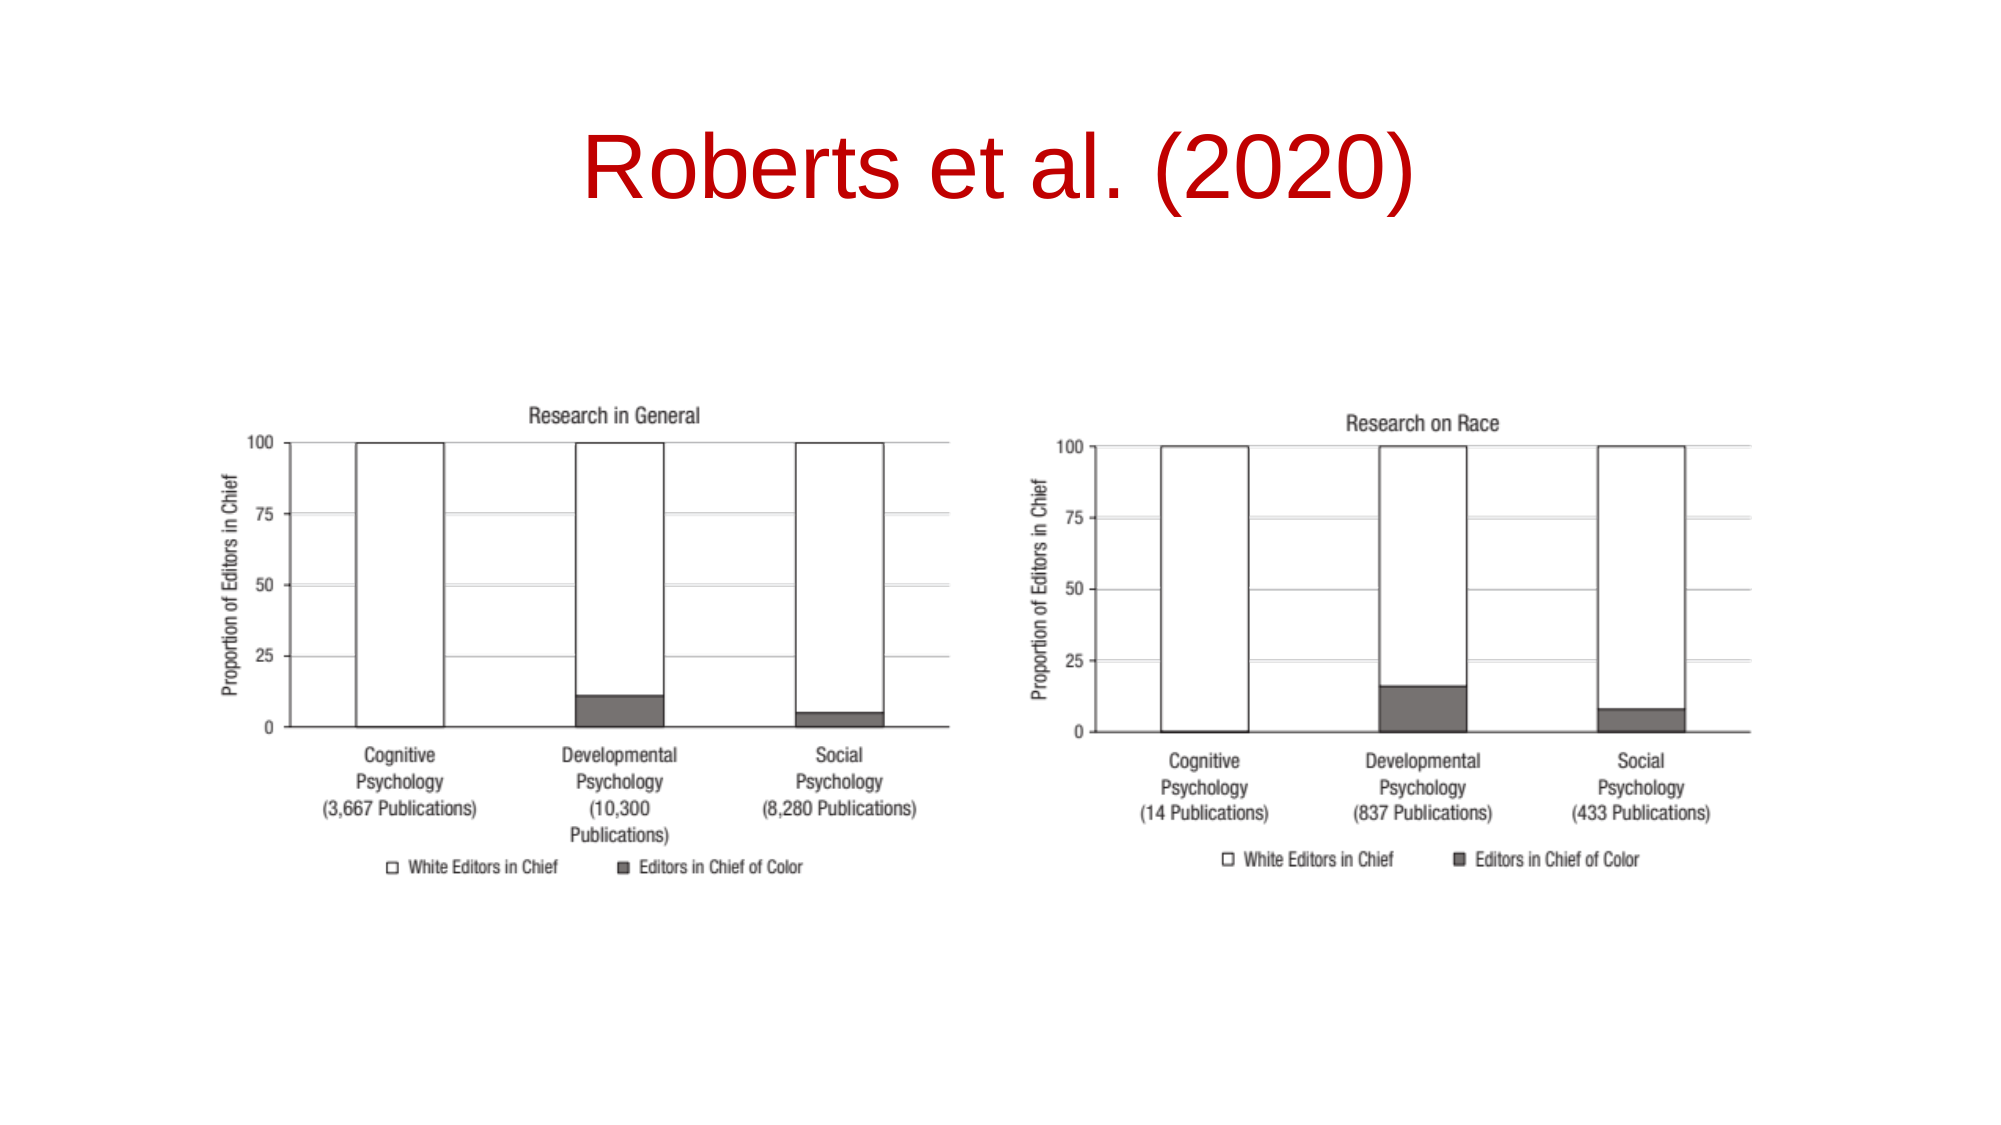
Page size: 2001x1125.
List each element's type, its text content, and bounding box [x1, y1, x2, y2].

title Roberts et al. (2020) [137, 59, 1863, 278]
picture [193, 387, 1001, 881]
picture [1002, 403, 1807, 881]
